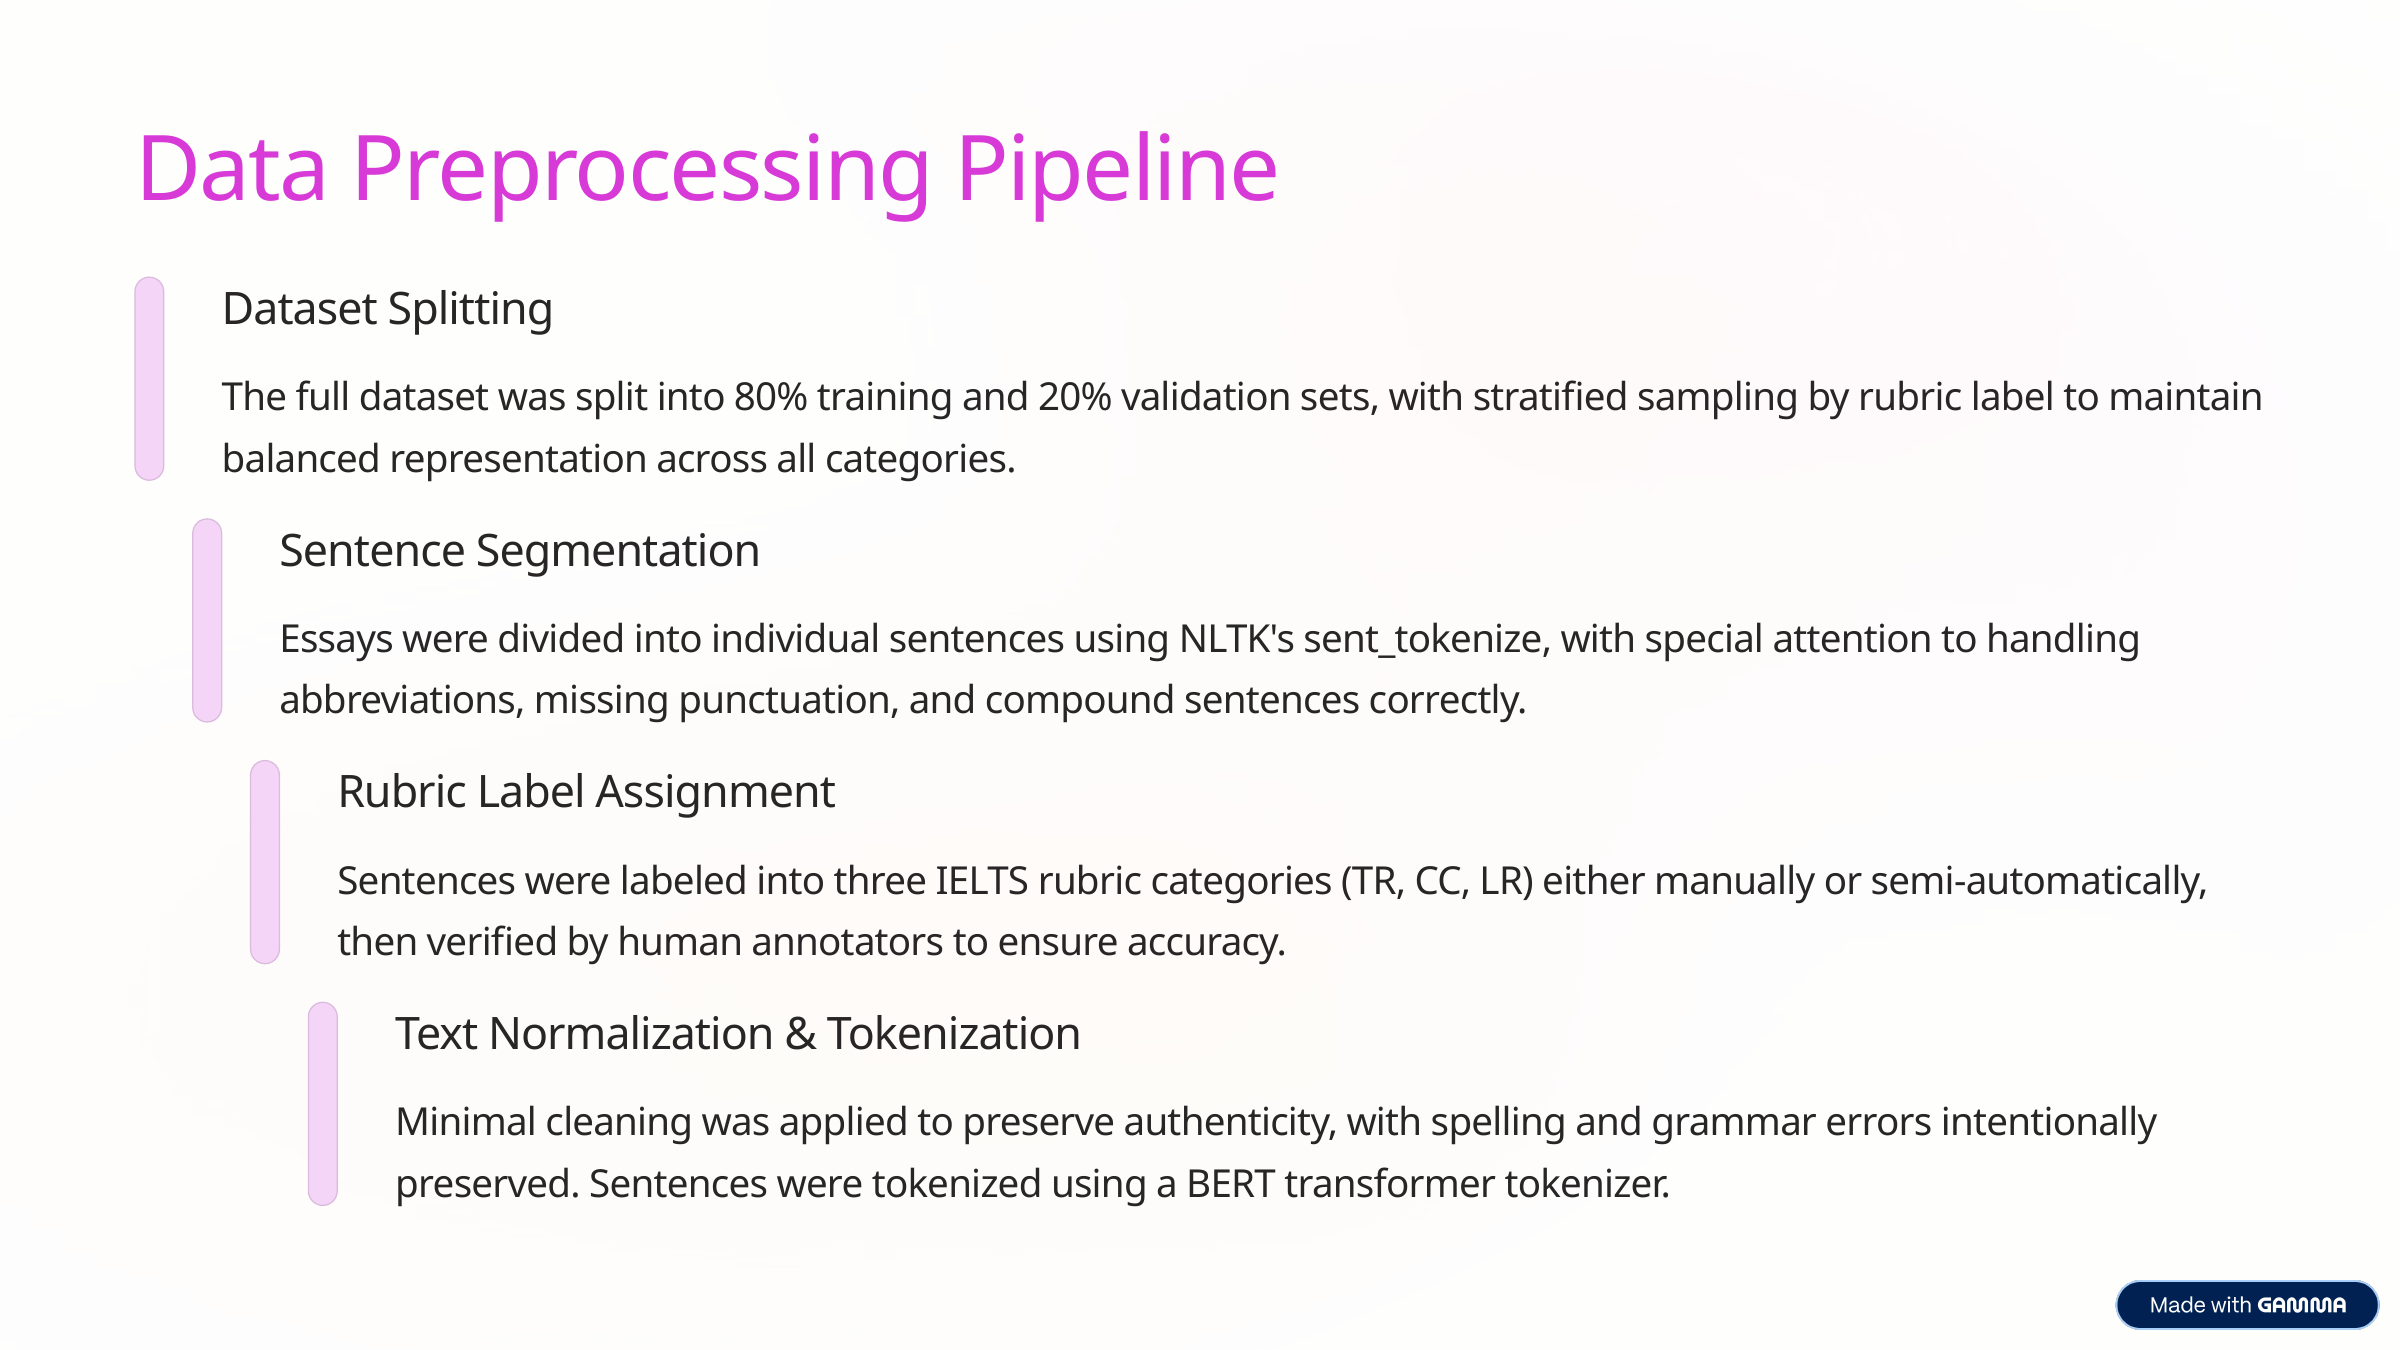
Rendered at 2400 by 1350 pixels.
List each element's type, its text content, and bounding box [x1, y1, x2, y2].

picture [2106, 1271, 2389, 1339]
text_box The full dataset was split into 80% training and 20% validation sets, with stratified sampling by rubric label to maintain balanced representation across all categories. [221, 357, 2265, 481]
text_box Sentence Segmentation [279, 518, 742, 576]
text_box Sentences were labeled into three IELTS rubric categories (TR, CC, LR) either manually or semi-automatically, then verified by human annotators to ensure accuracy. [337, 840, 2265, 964]
text_box Data Preprocessing Pipeline [134, 105, 1242, 220]
text_box [308, 1002, 338, 1206]
text_box Minimal cleaning was applied to preserve authenticity, with spelling and grammar errors intentionally preserved. Sentences were tokenized using a BERT transformer tokenizer. [395, 1082, 2266, 1206]
text_box Text Normalization & Tokenization [395, 1002, 1078, 1059]
text_box [250, 760, 280, 964]
text_box Essays were divided into individual sentences using NLTK's sent_tokenize, with special attention to handling abbreviations, missing punctuation, and compound sentences correctly. [279, 598, 2266, 723]
text_box Rubric Label Assignment [337, 760, 835, 818]
text_box [134, 277, 164, 481]
text_box [192, 518, 222, 723]
text_box Dataset Splitting [221, 277, 676, 334]
